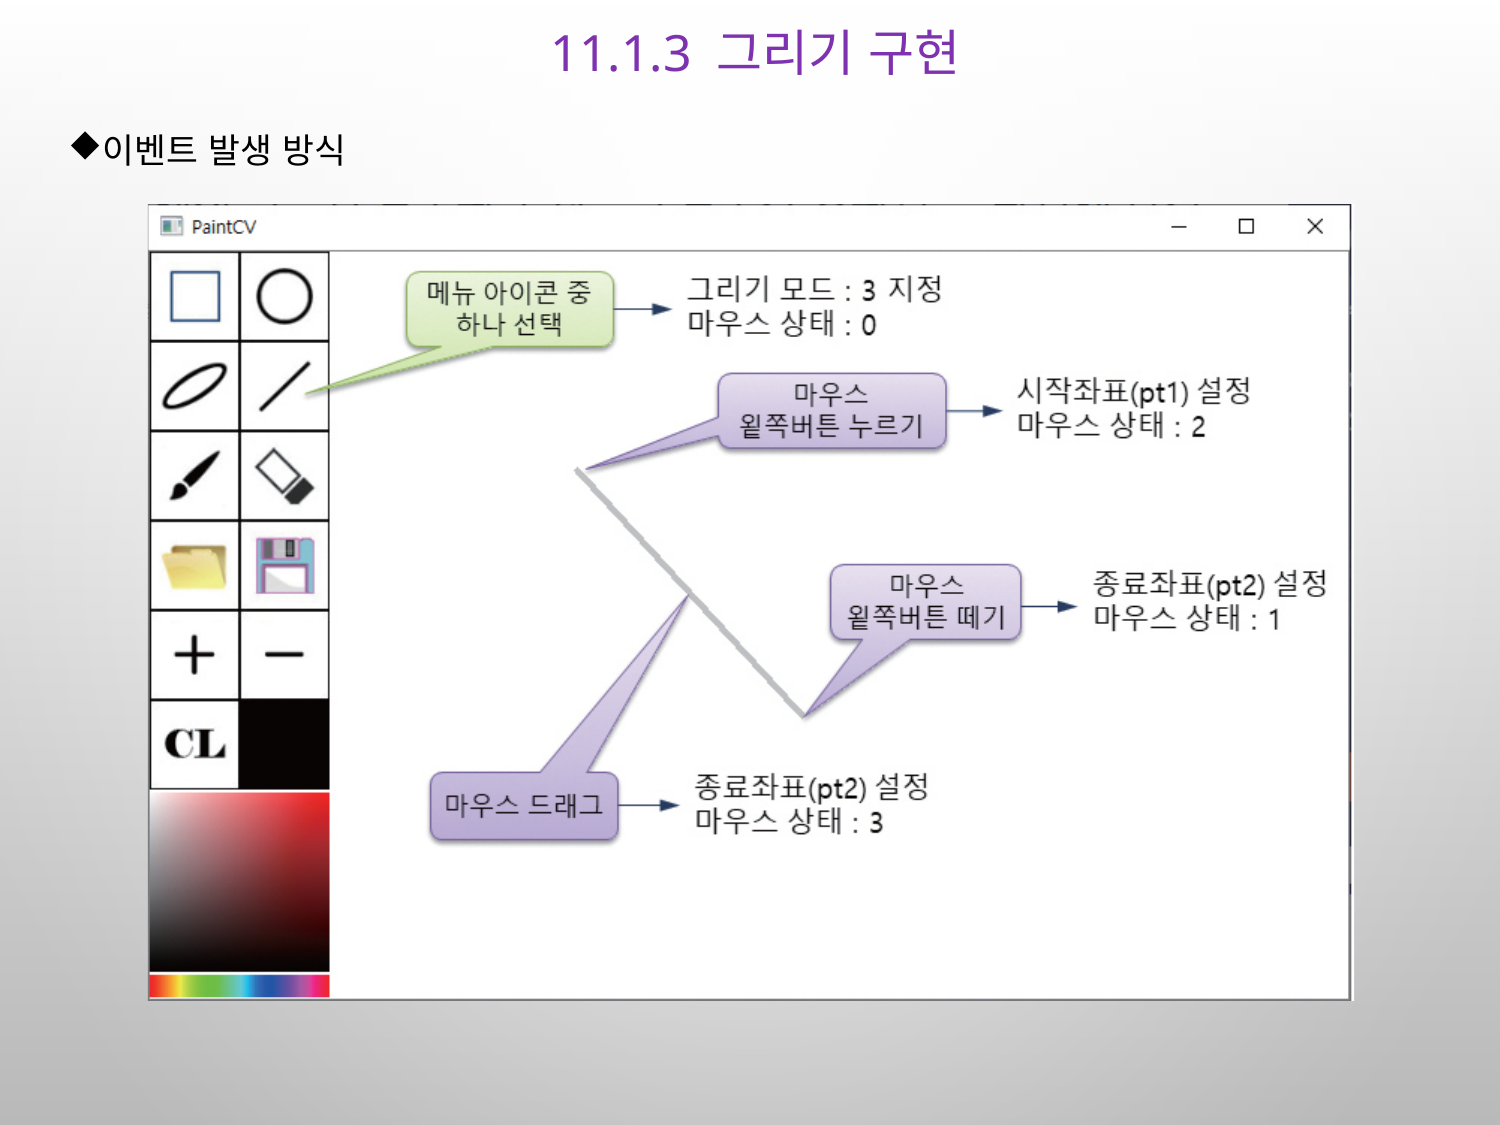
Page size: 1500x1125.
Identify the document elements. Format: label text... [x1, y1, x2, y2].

picture [0, 0, 1500, 1125]
list 이벤트 발생 방식 [53, 113, 1459, 1102]
title 11.1.3 그리기 구현 [53, 4, 1459, 107]
